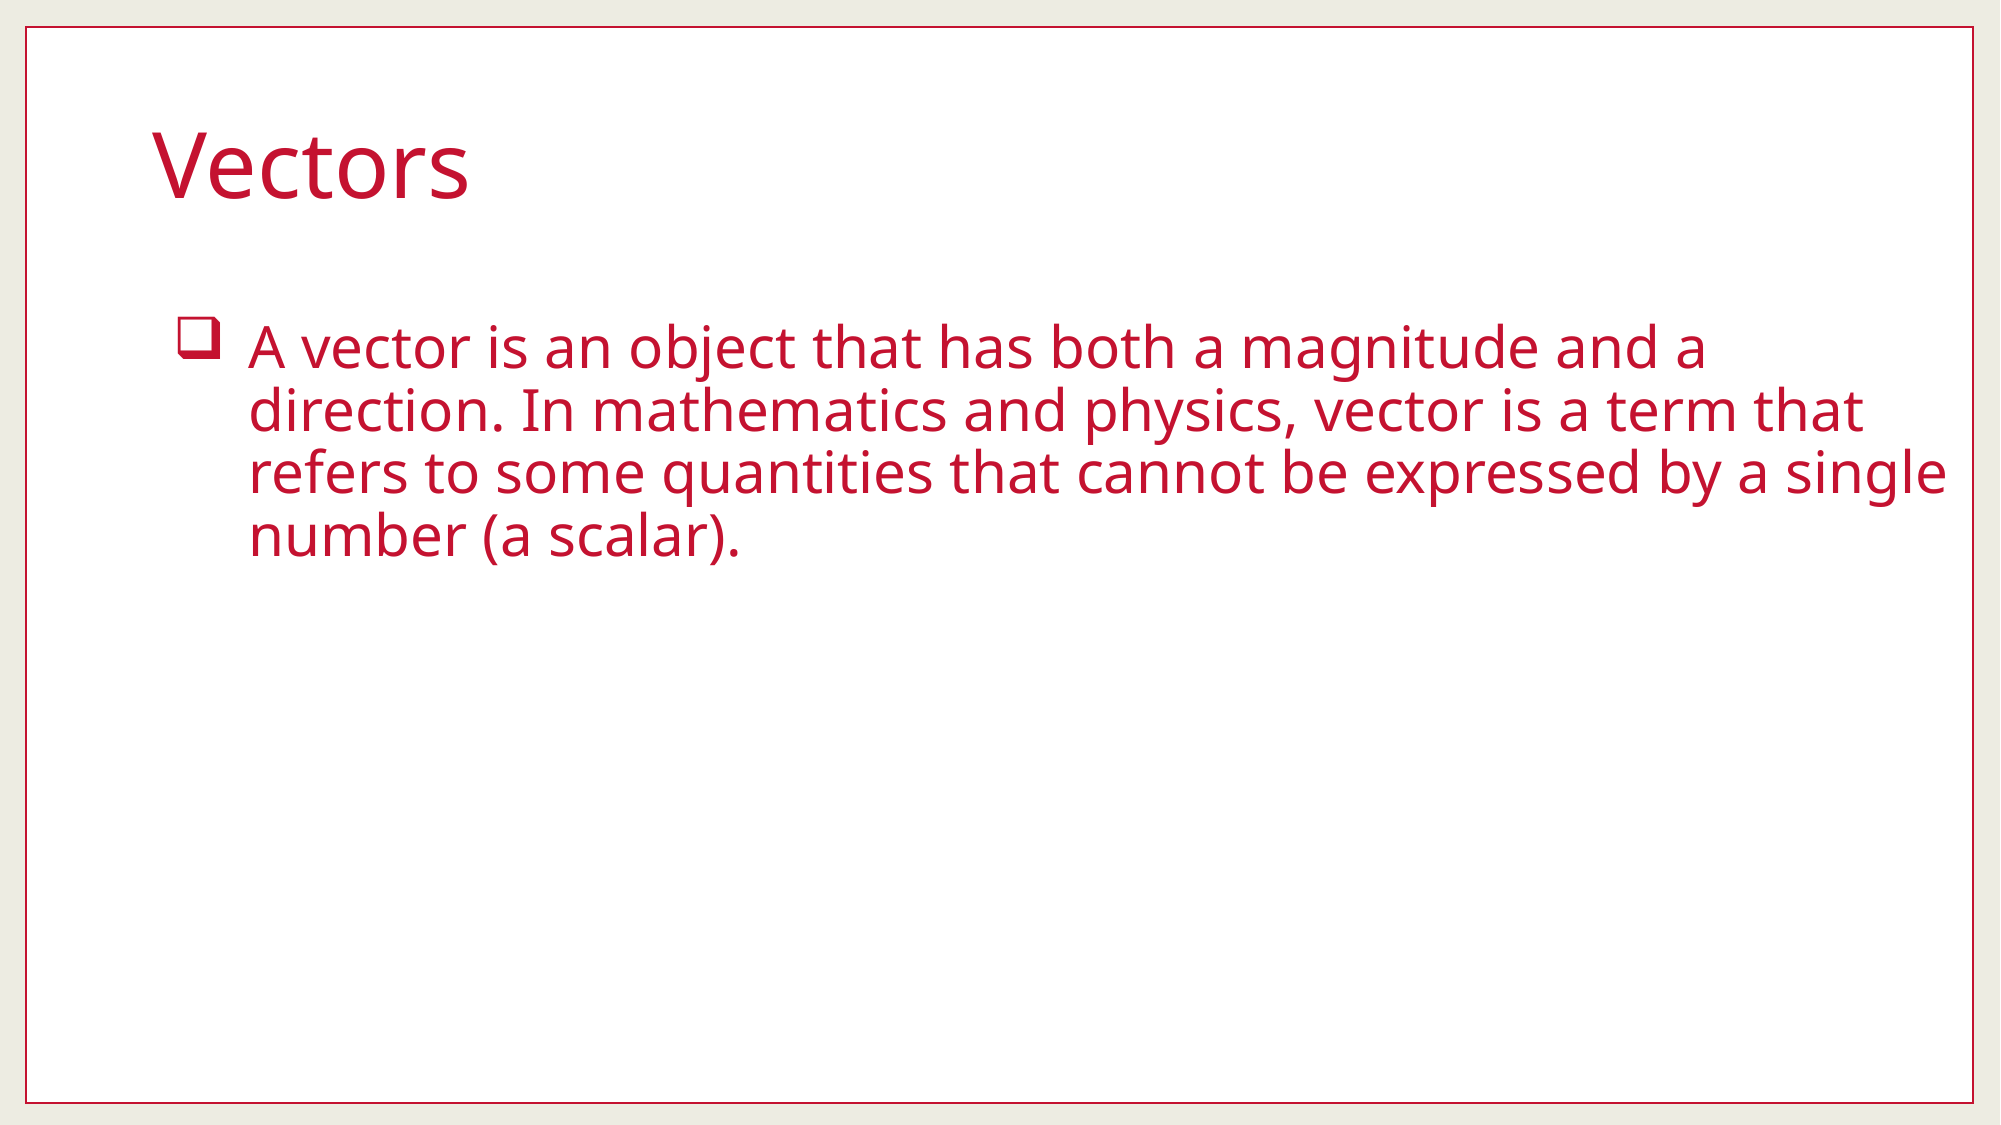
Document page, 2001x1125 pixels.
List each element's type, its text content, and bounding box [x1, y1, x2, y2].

title Vectors [137, 59, 1863, 278]
list A vector is an object that has both a magnitude and a direction. In mathematics and physics, vector is a term that refers to some quantities that cannot be expressed by a single number (a scalar). [158, 310, 1976, 1025]
